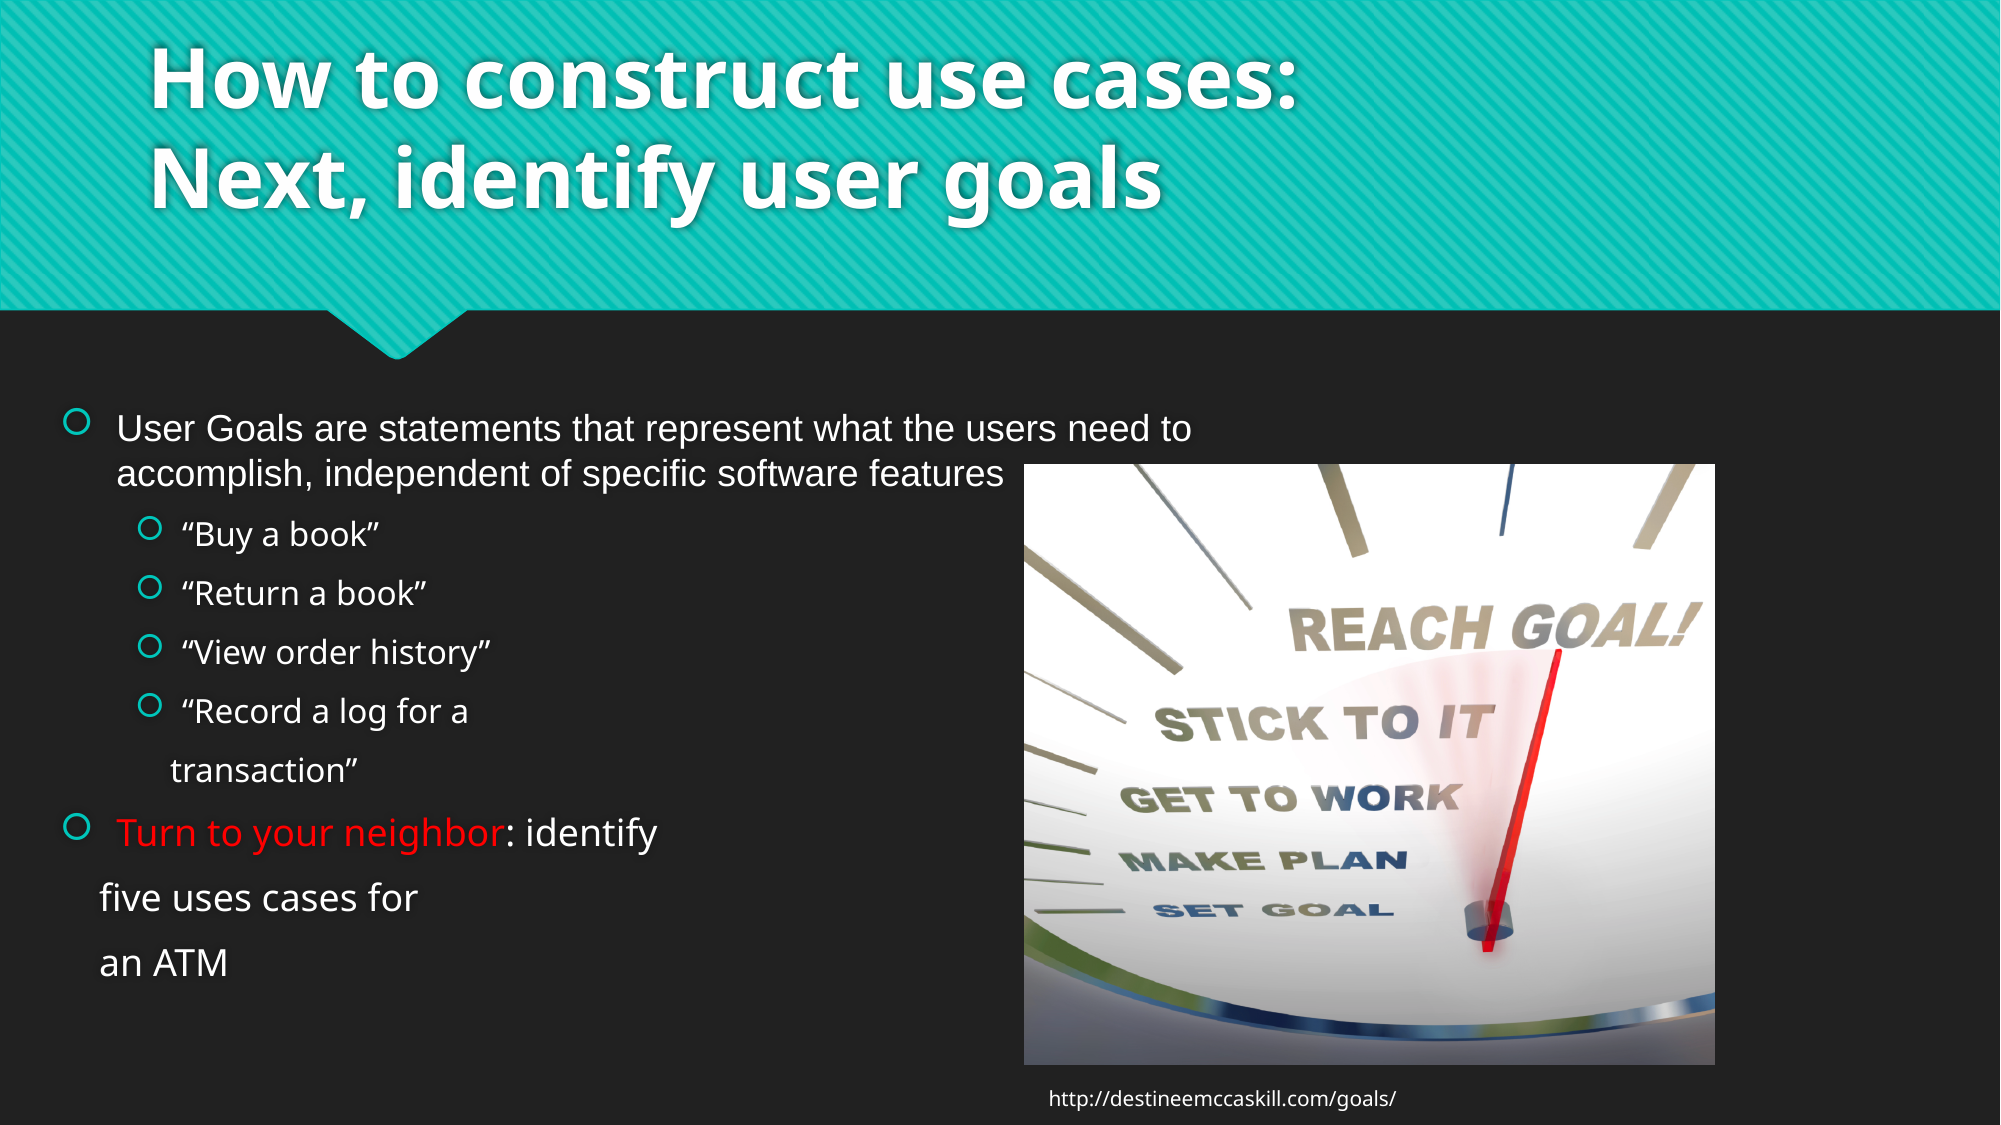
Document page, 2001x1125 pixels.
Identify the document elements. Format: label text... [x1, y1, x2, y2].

list User Goals are statements that represent what the users need to accomplish, independent of specific software features “Buy a book” “Return a book” “View order history” “Record a log for a transaction” Turn to your neighbor: identify five uses cases for an ATM [45, 262, 1396, 1125]
title How to construct use cases: Next, identify user goals [132, 73, 1868, 233]
text_box http://destineemccaskill.com/goals/ [1033, 1078, 1723, 1119]
picture [1024, 463, 1715, 1065]
